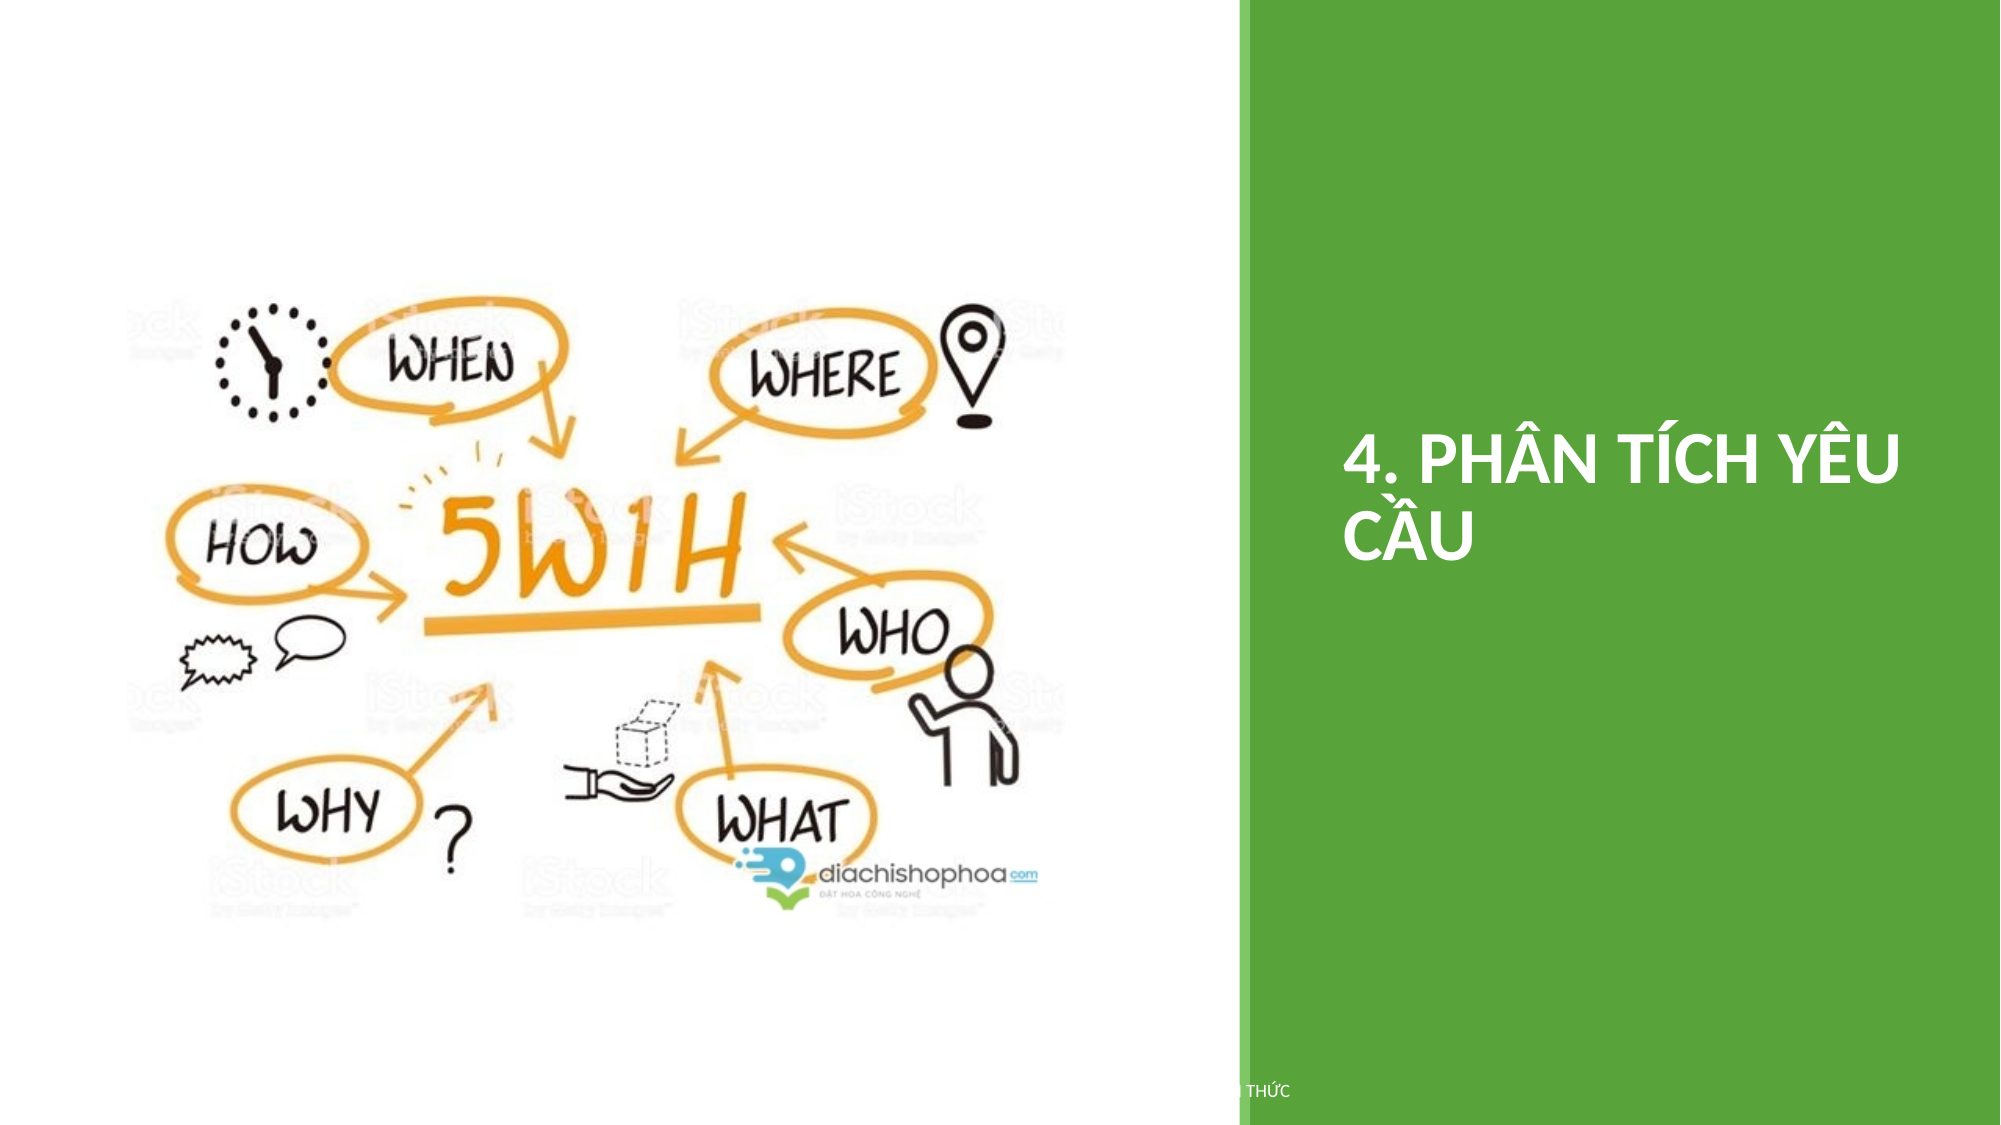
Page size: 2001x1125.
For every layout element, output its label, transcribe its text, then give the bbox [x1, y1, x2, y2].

title 4. PHÂN TÍCH YÊU CẦU [1328, 104, 1957, 584]
text_box [1239, 1120, 1251, 1125]
text_box [1251, 0, 2000, 1125]
text_box [0, 0, 1239, 1125]
text_box [1239, 724, 1251, 1059]
text_box [1239, 0, 1251, 711]
picture [127, 229, 1066, 937]
footer BẢN QUYỀN THUỘC HỌC VIỆN IBPO. CẤM SAO CHÉP DƯỚI MỌI HÌNH THỨC [604, 1059, 1396, 1120]
